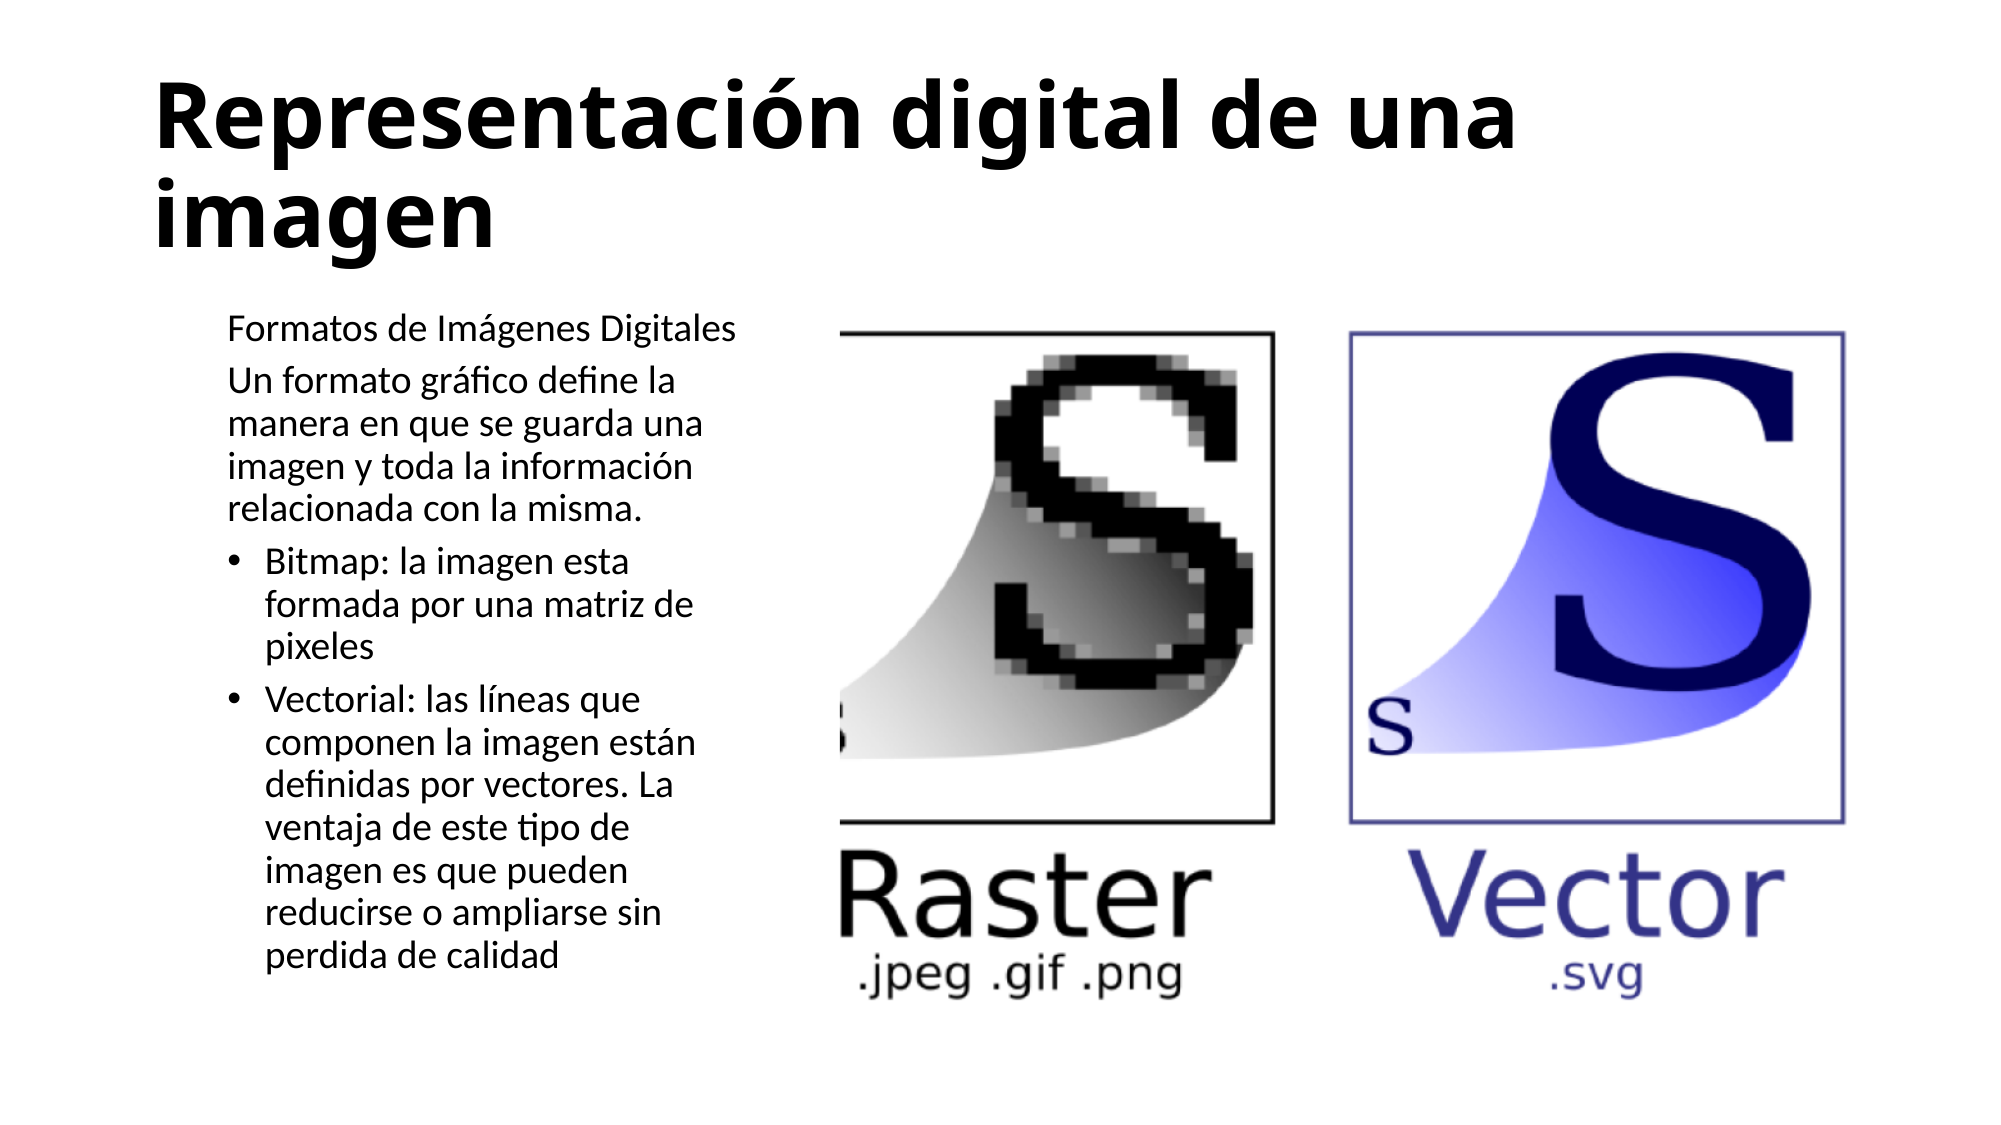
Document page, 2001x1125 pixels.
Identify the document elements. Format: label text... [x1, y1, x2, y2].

picture [839, 312, 1863, 1014]
title Representación digital de una imagen [137, 59, 1863, 278]
list Formatos de Imágenes Digitales Un formato gráfico define la manera en que se guarda una imagen y toda la información relacionada con la misma. Bitmap: la imagen esta formada por una matriz de pixeles Vectorial: las líneas que componen la imagen están definidas por vectores. La ventaja de este tipo de imagen es que pueden reducirse o ampliarse sin perdida de calidad [137, 299, 761, 1014]
